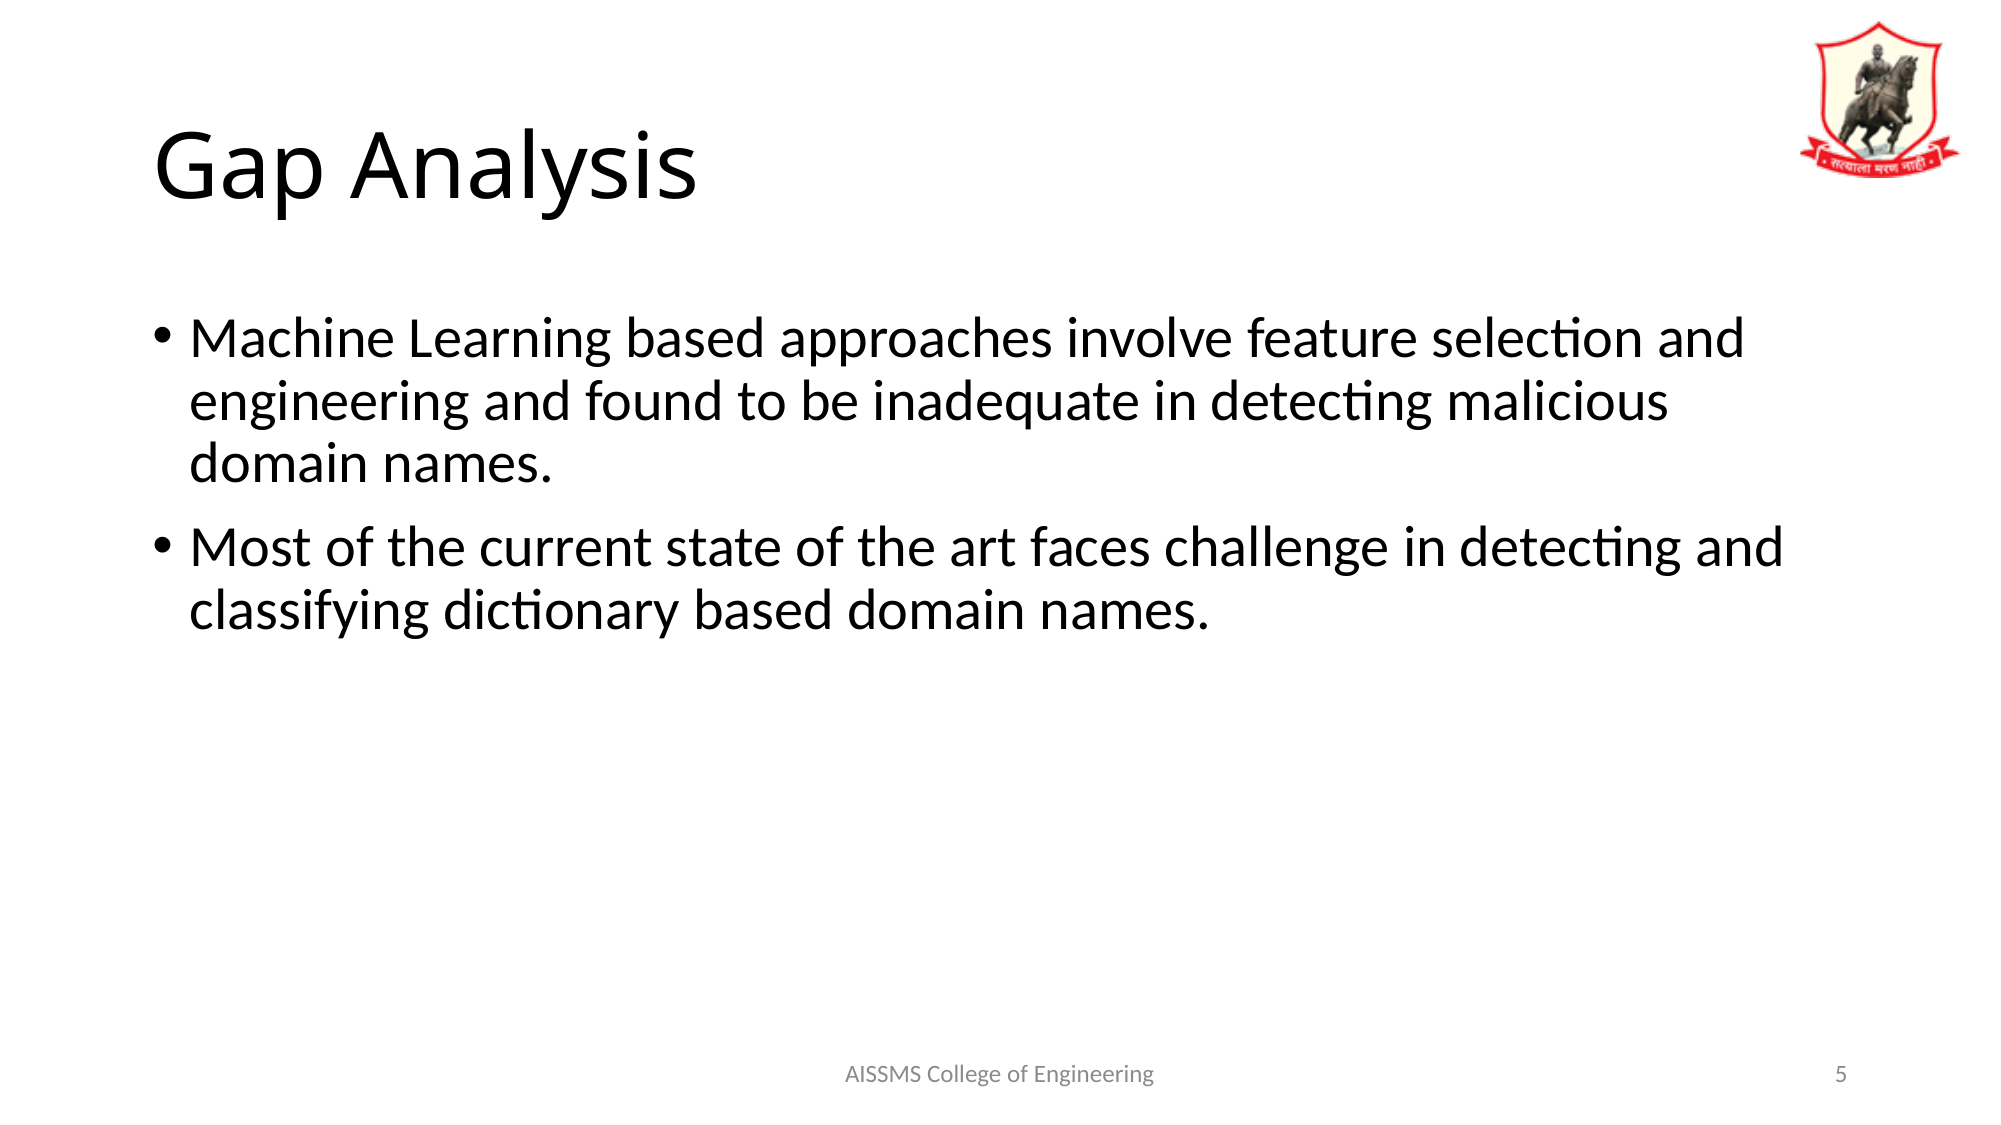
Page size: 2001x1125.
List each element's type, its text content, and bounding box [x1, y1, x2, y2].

slide_number 5 [1412, 1042, 1863, 1103]
footer AISSMS College of Engineering [662, 1042, 1338, 1103]
list Machine Learning based approaches involve feature selection and engineering and found to be inadequate in detecting malicious domain names. Most of the current state of the art faces challenge in detecting and classifying dictionary based domain names. [137, 299, 1863, 1014]
title Gap Analysis [137, 59, 1863, 278]
picture [1794, 15, 1966, 178]
